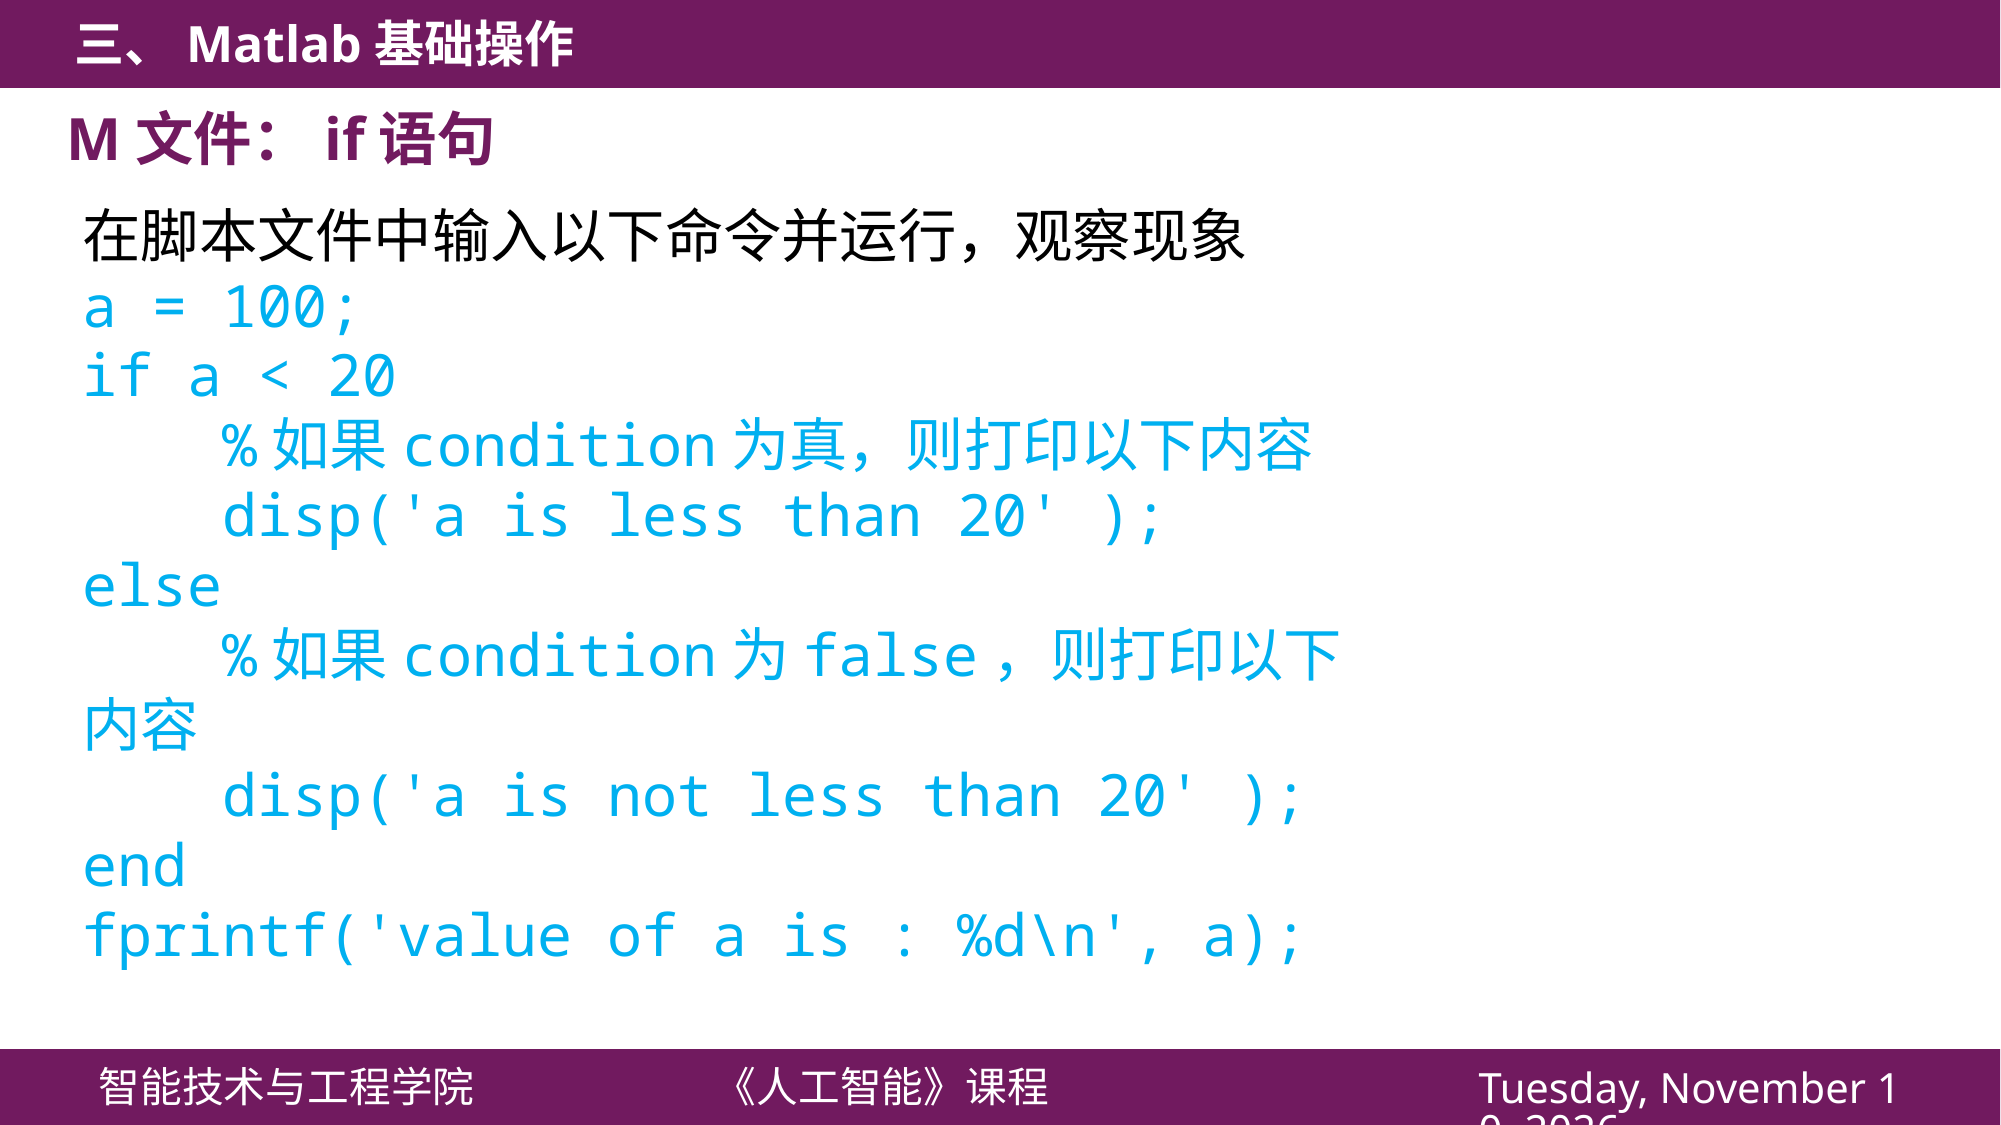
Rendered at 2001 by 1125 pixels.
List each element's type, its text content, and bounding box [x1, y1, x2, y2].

text_box M文件：if语句 [52, 94, 511, 180]
text_box 在脚本文件中输入以下命令并运行，观察现象 a = 100; if a < 20 %如果condition为真，则打印以下内容 disp('a is less than 20' ); else %如果condition为false，则打印以下内容 disp('a is not less than 20' ); end fprintf('value of a is : %d\n', a); [67, 191, 1374, 976]
